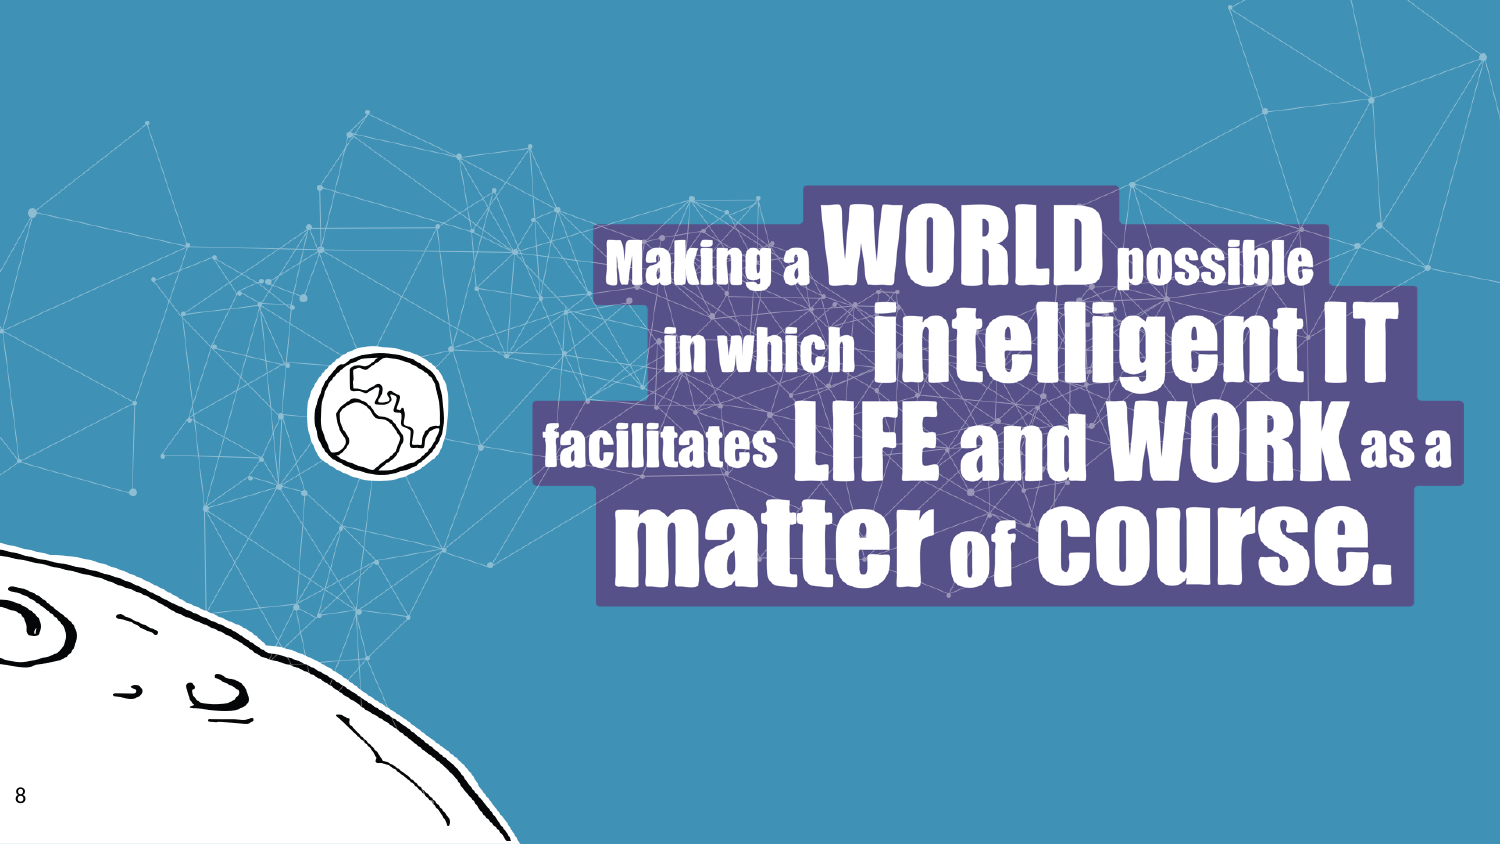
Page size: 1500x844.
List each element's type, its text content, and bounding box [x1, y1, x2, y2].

picture [0, 0, 1500, 844]
slide_number 8 [0, 773, 95, 819]
